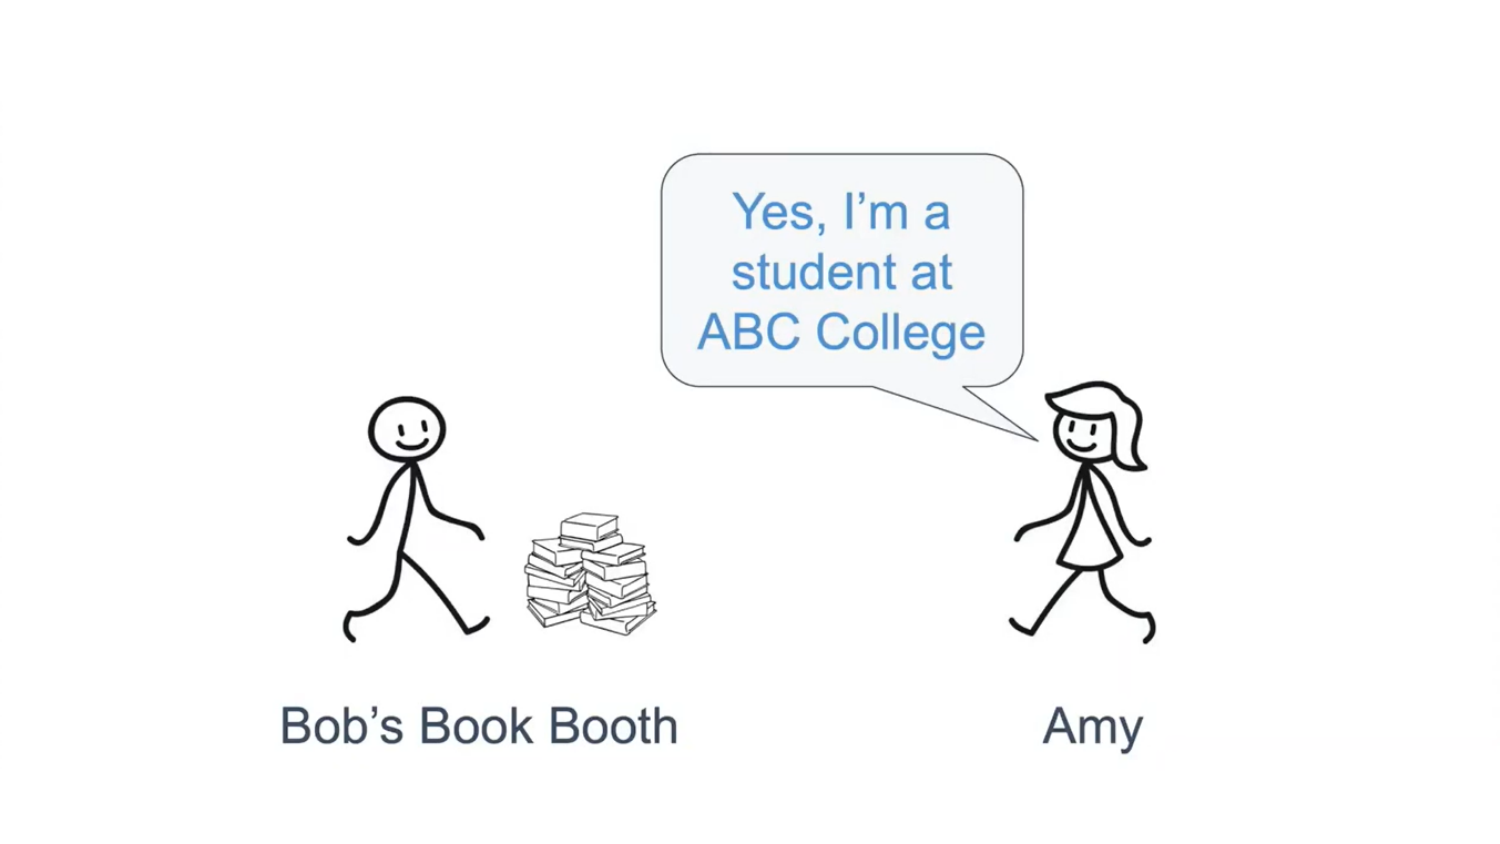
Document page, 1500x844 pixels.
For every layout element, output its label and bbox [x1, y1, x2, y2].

picture [0, 72, 1500, 771]
